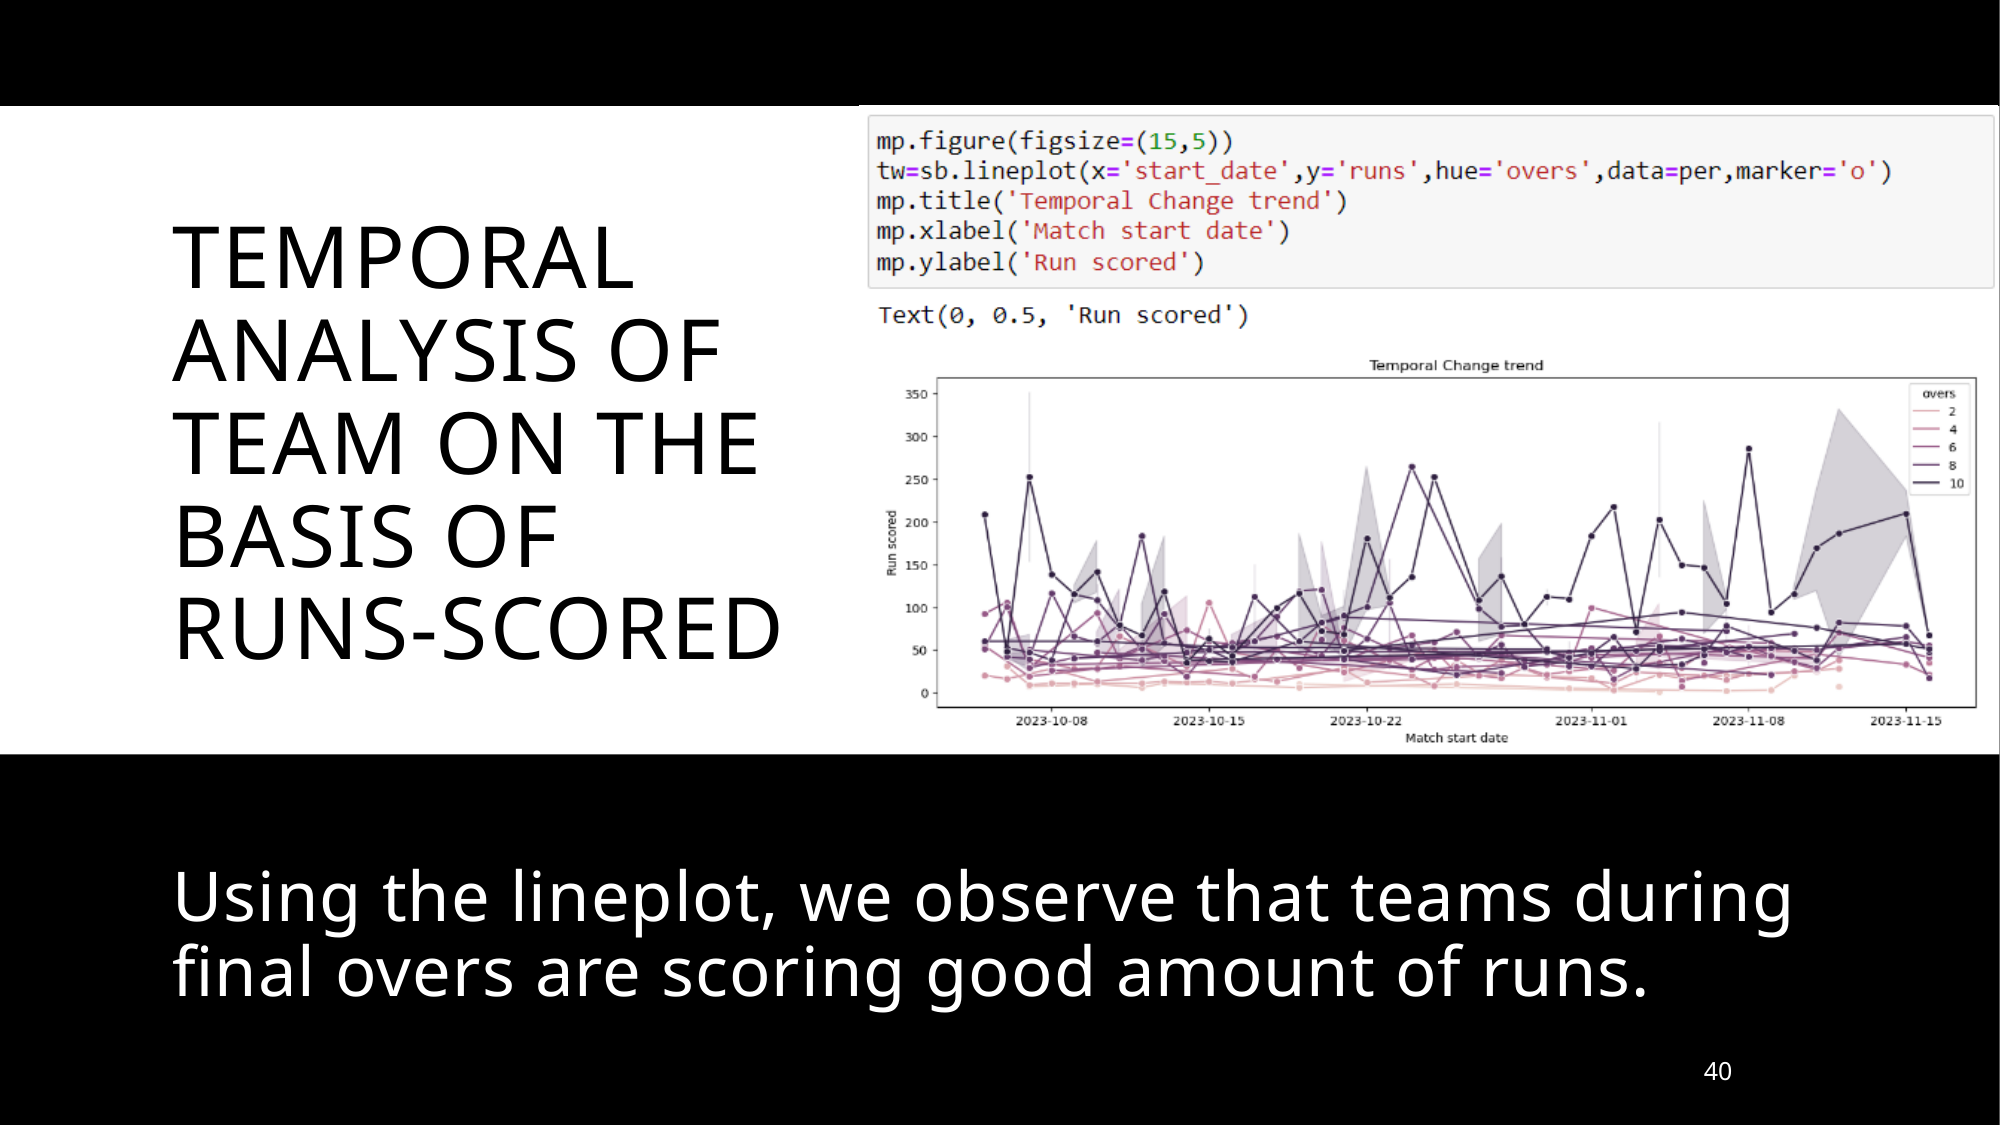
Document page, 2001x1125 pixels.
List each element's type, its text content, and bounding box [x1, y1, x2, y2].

title Temporal analysis of team on the basis of runs-scored [157, 203, 859, 690]
text_box [0, 0, 2000, 105]
list Using the lineplot, we observe that teams during final overs are scoring good amount of runs. [157, 854, 1842, 1021]
slide_number 40 [1688, 1042, 1842, 1103]
text_box [0, 105, 2000, 755]
picture [859, 105, 2000, 754]
text_box [0, 755, 2000, 1125]
